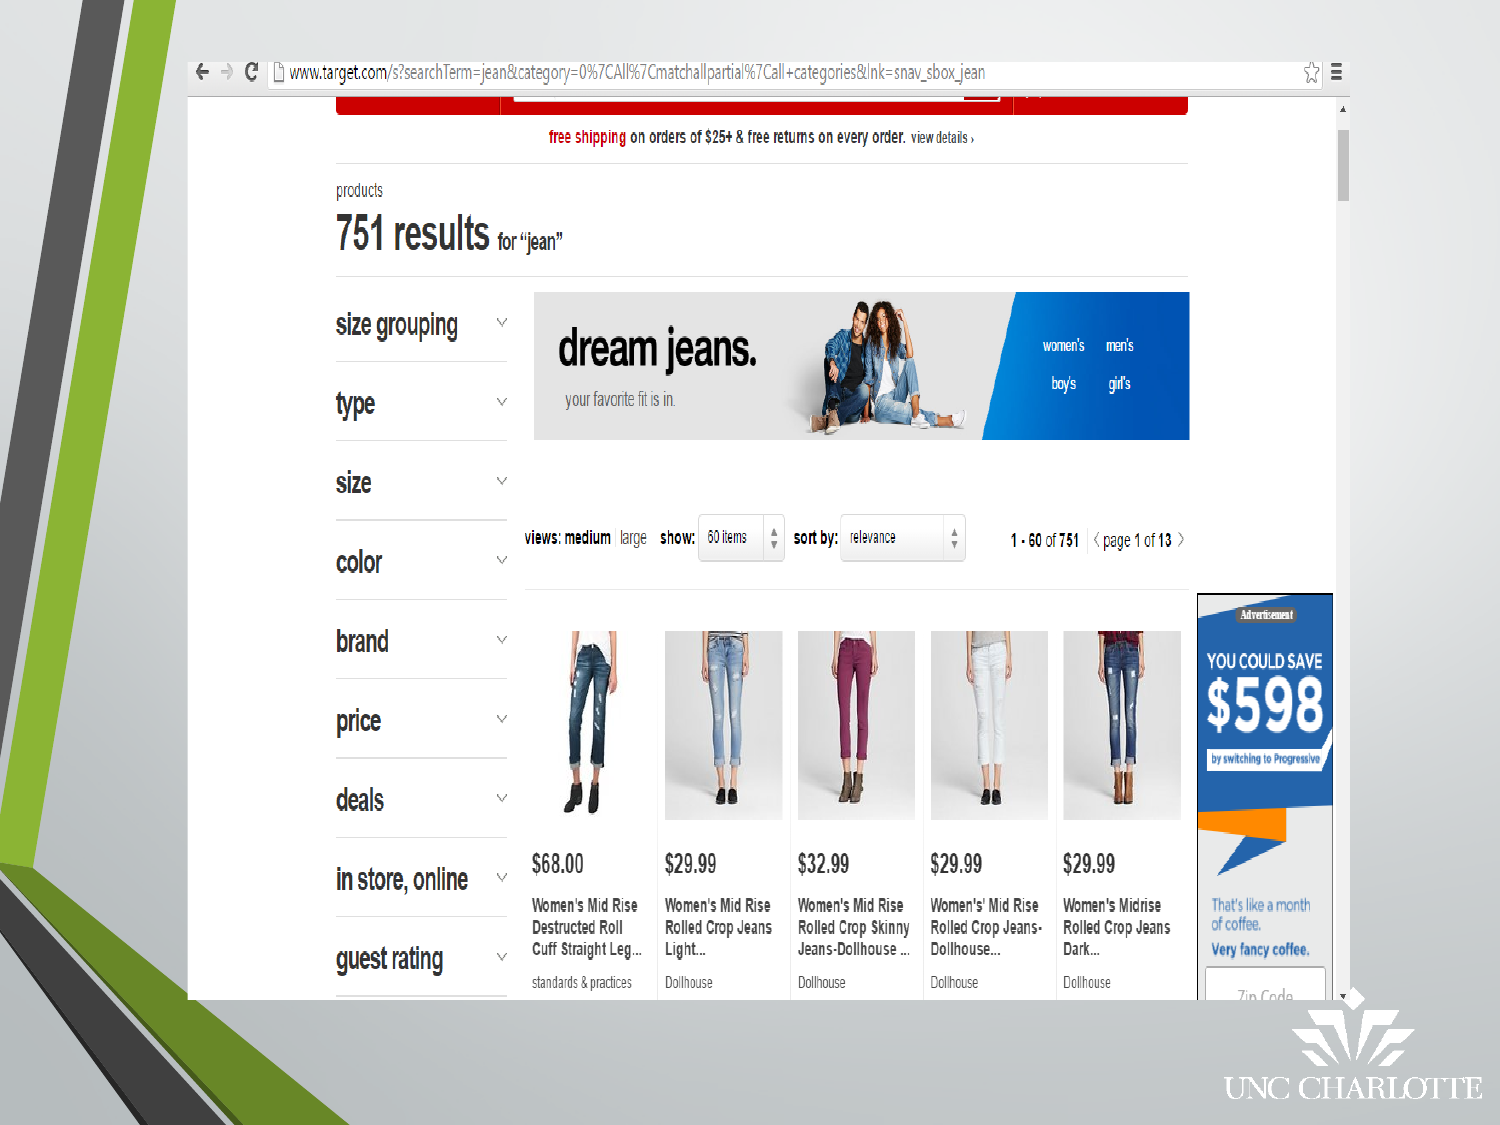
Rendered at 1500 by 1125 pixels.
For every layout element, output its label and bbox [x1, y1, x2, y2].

picture [1224, 987, 1482, 1099]
list [187, 62, 1351, 1001]
